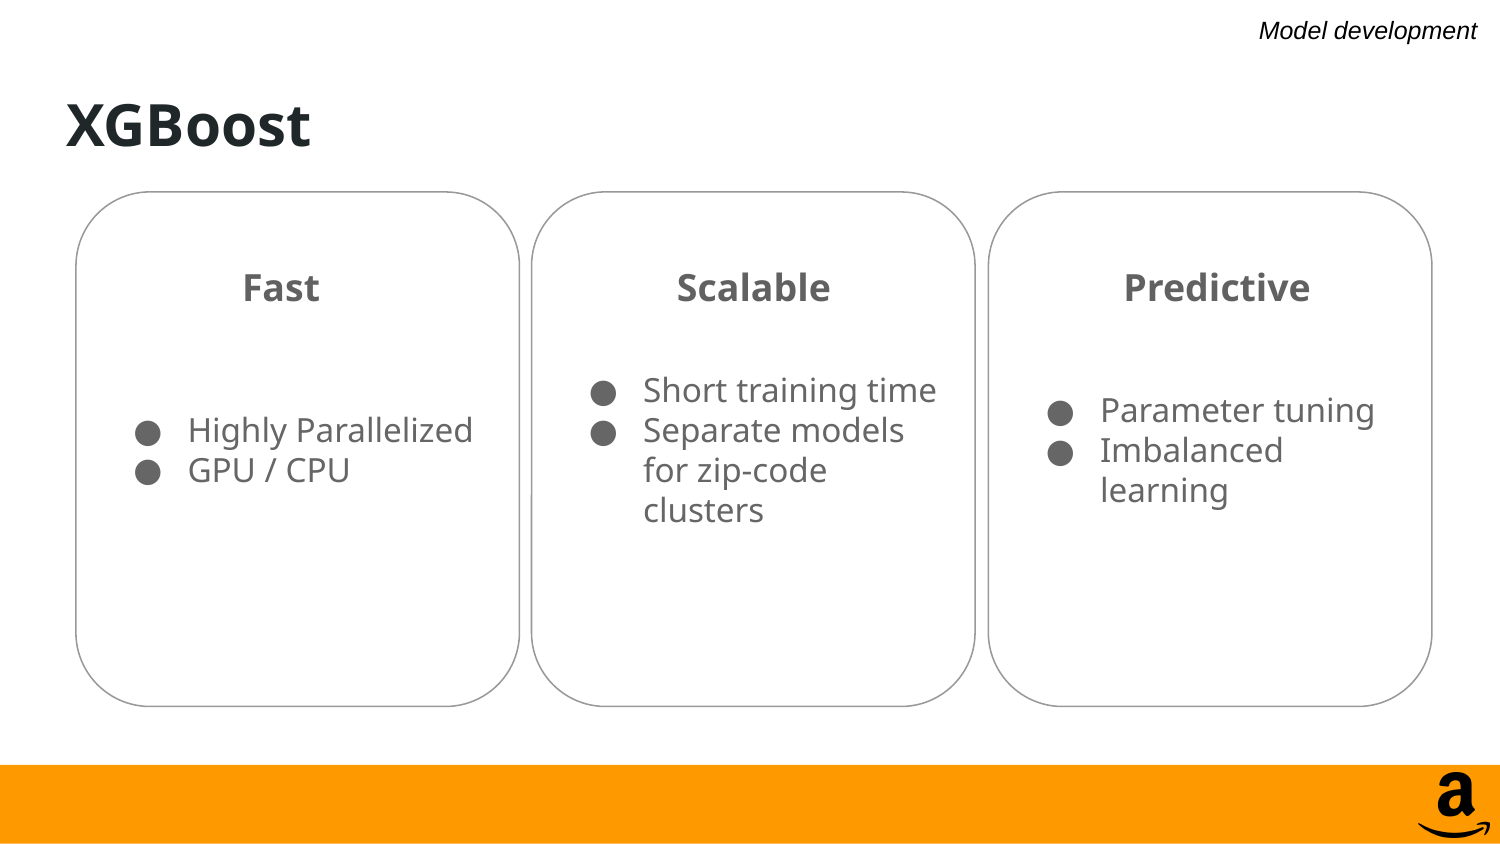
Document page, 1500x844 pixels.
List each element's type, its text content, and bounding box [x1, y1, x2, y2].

text_box Model development [1244, 0, 1500, 58]
title XGBoost [51, 72, 1449, 167]
text_box Parameter tuning Imbalanced learning [988, 191, 1432, 707]
text_box Short training time Separate models for zip-code clusters [531, 191, 976, 707]
list Fast [110, 225, 453, 696]
list Scalable [624, 225, 884, 696]
picture [1418, 772, 1490, 838]
text_box Highly Parallelized GPU / CPU [75, 191, 520, 707]
